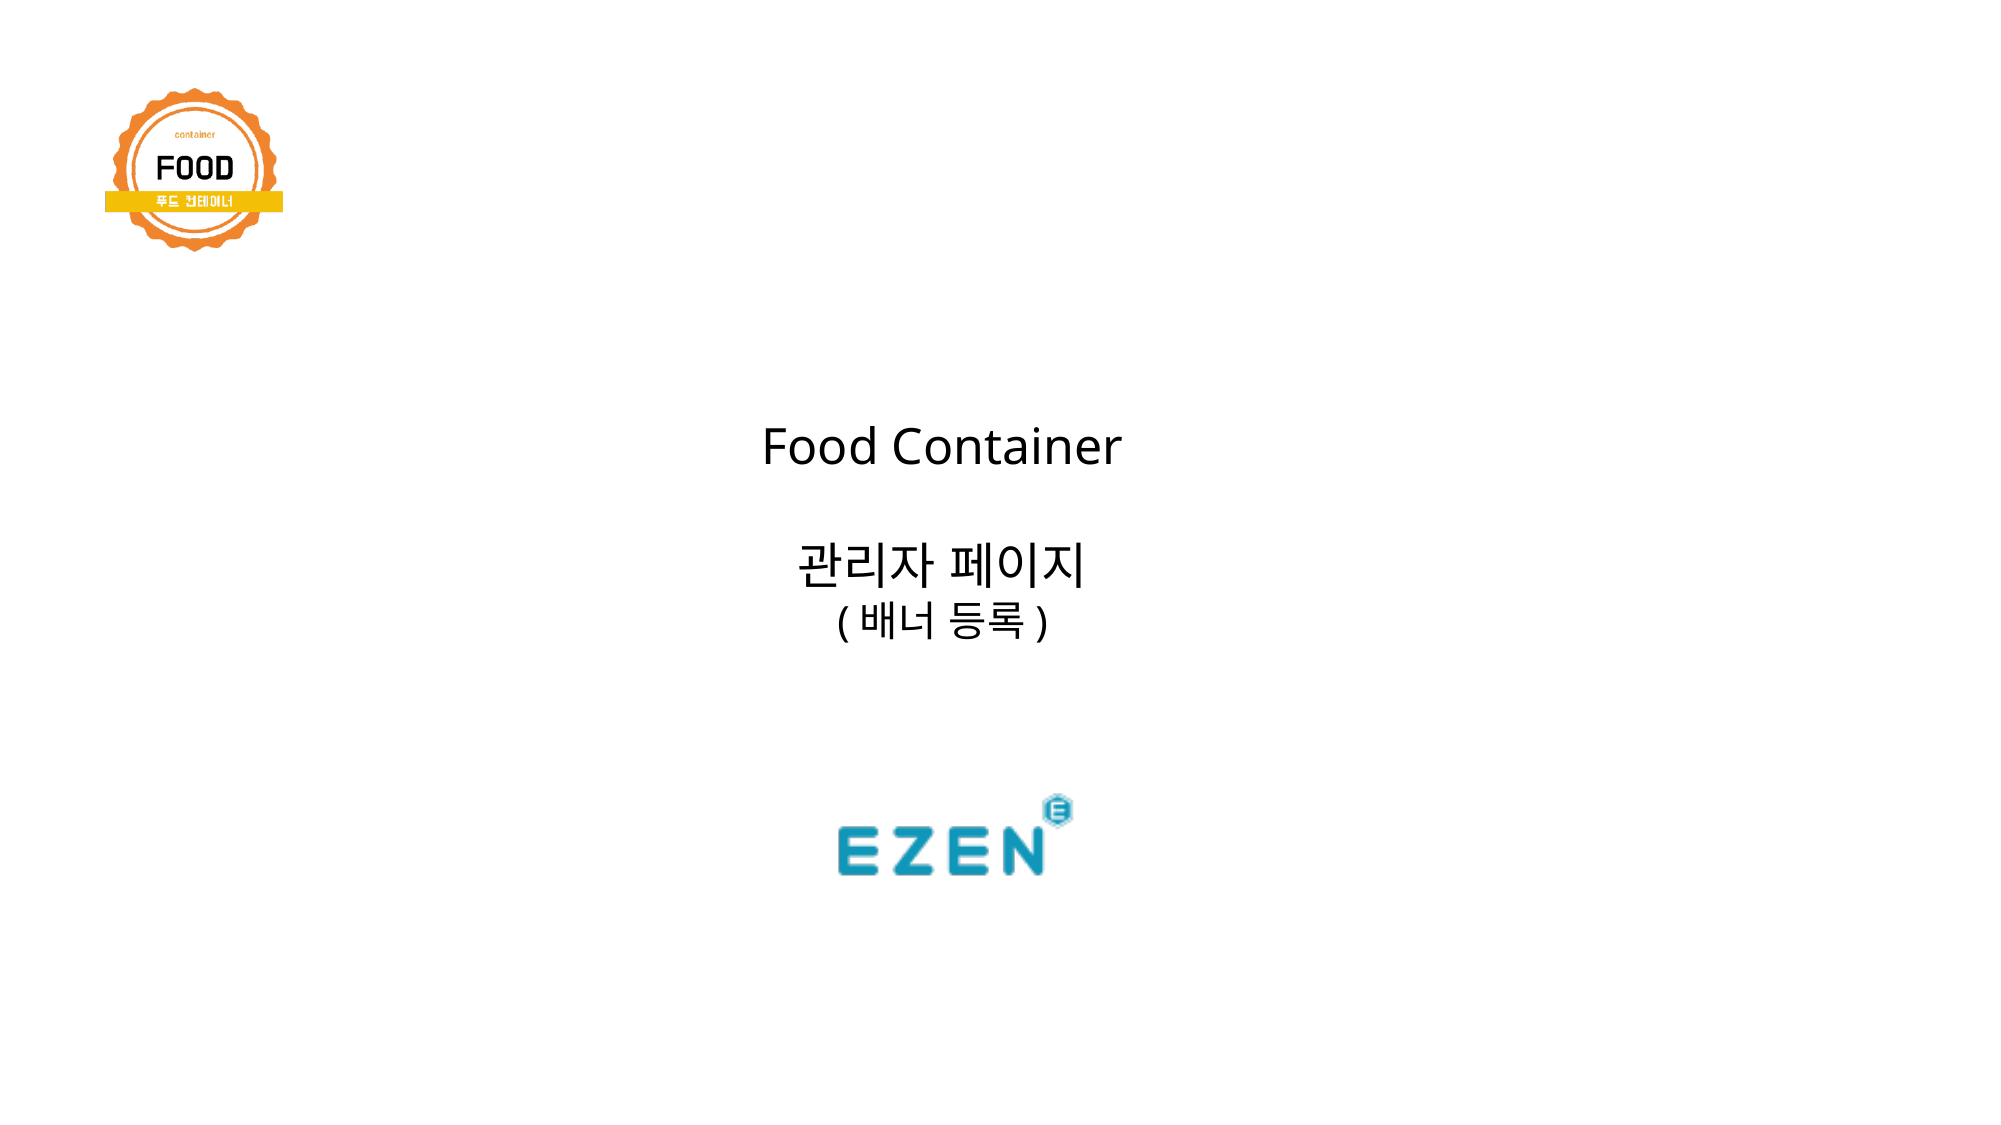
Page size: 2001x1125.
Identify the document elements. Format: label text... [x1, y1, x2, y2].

picture [79, 55, 309, 285]
text_box Food Container 관리자 페이지 (배너 등록) [694, 334, 1191, 725]
picture [832, 792, 1082, 880]
